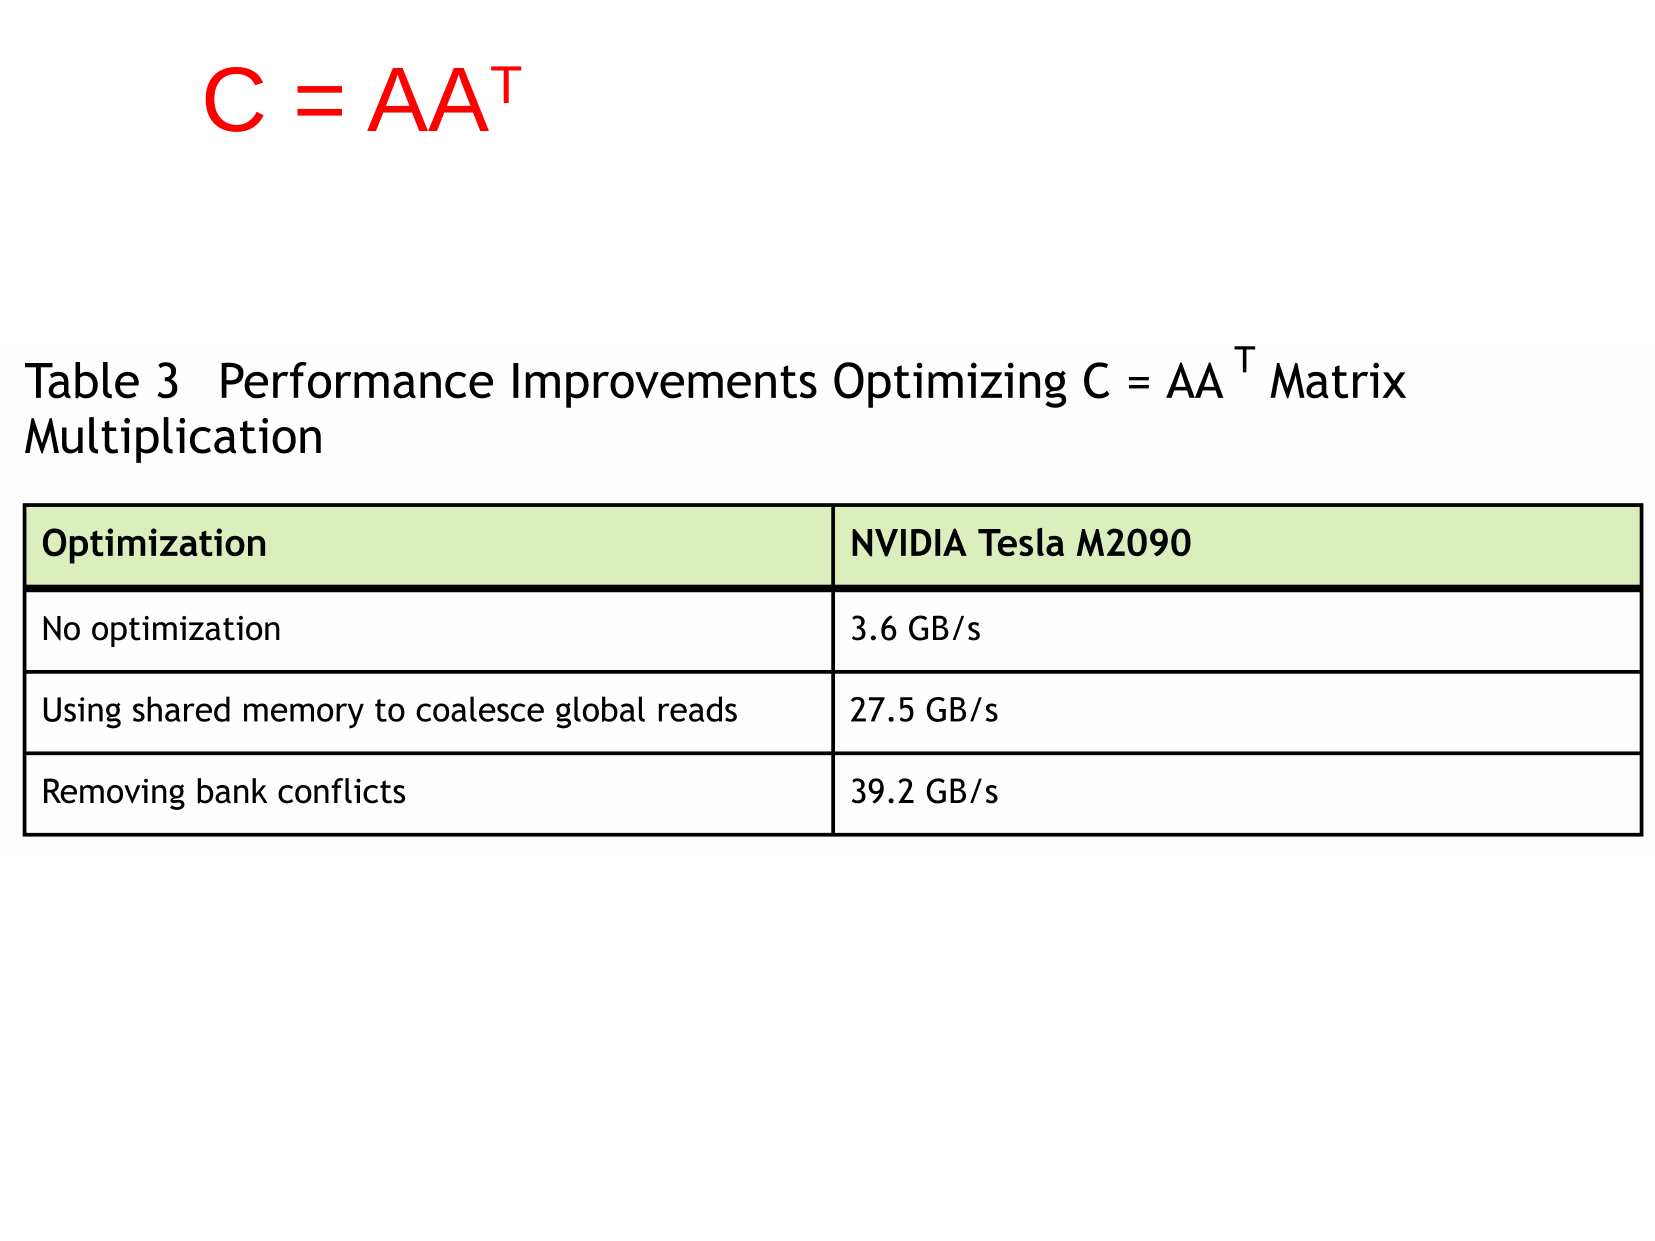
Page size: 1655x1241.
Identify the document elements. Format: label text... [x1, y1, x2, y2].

picture [0, 345, 1655, 855]
title C = AAT [176, 39, 1478, 151]
